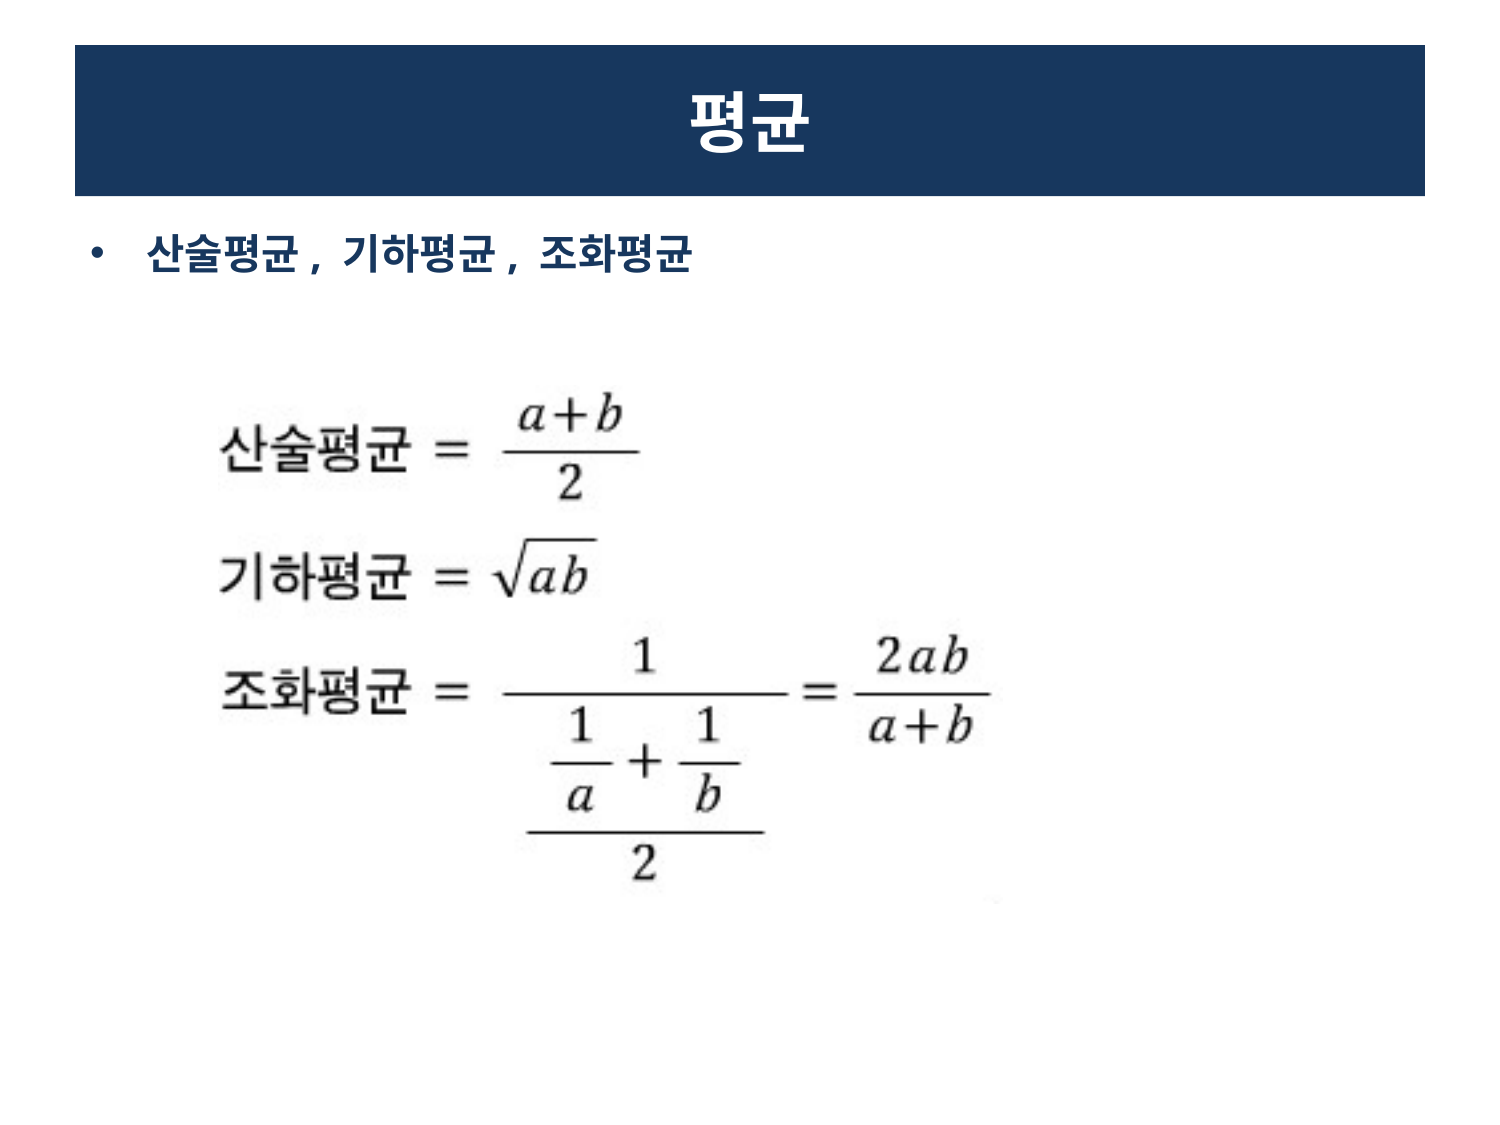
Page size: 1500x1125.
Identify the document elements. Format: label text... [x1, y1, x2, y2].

title 평균 [75, 45, 1425, 197]
list 산술평균, 기하평균, 조화평균 [75, 219, 1425, 1005]
picture [218, 385, 1004, 904]
